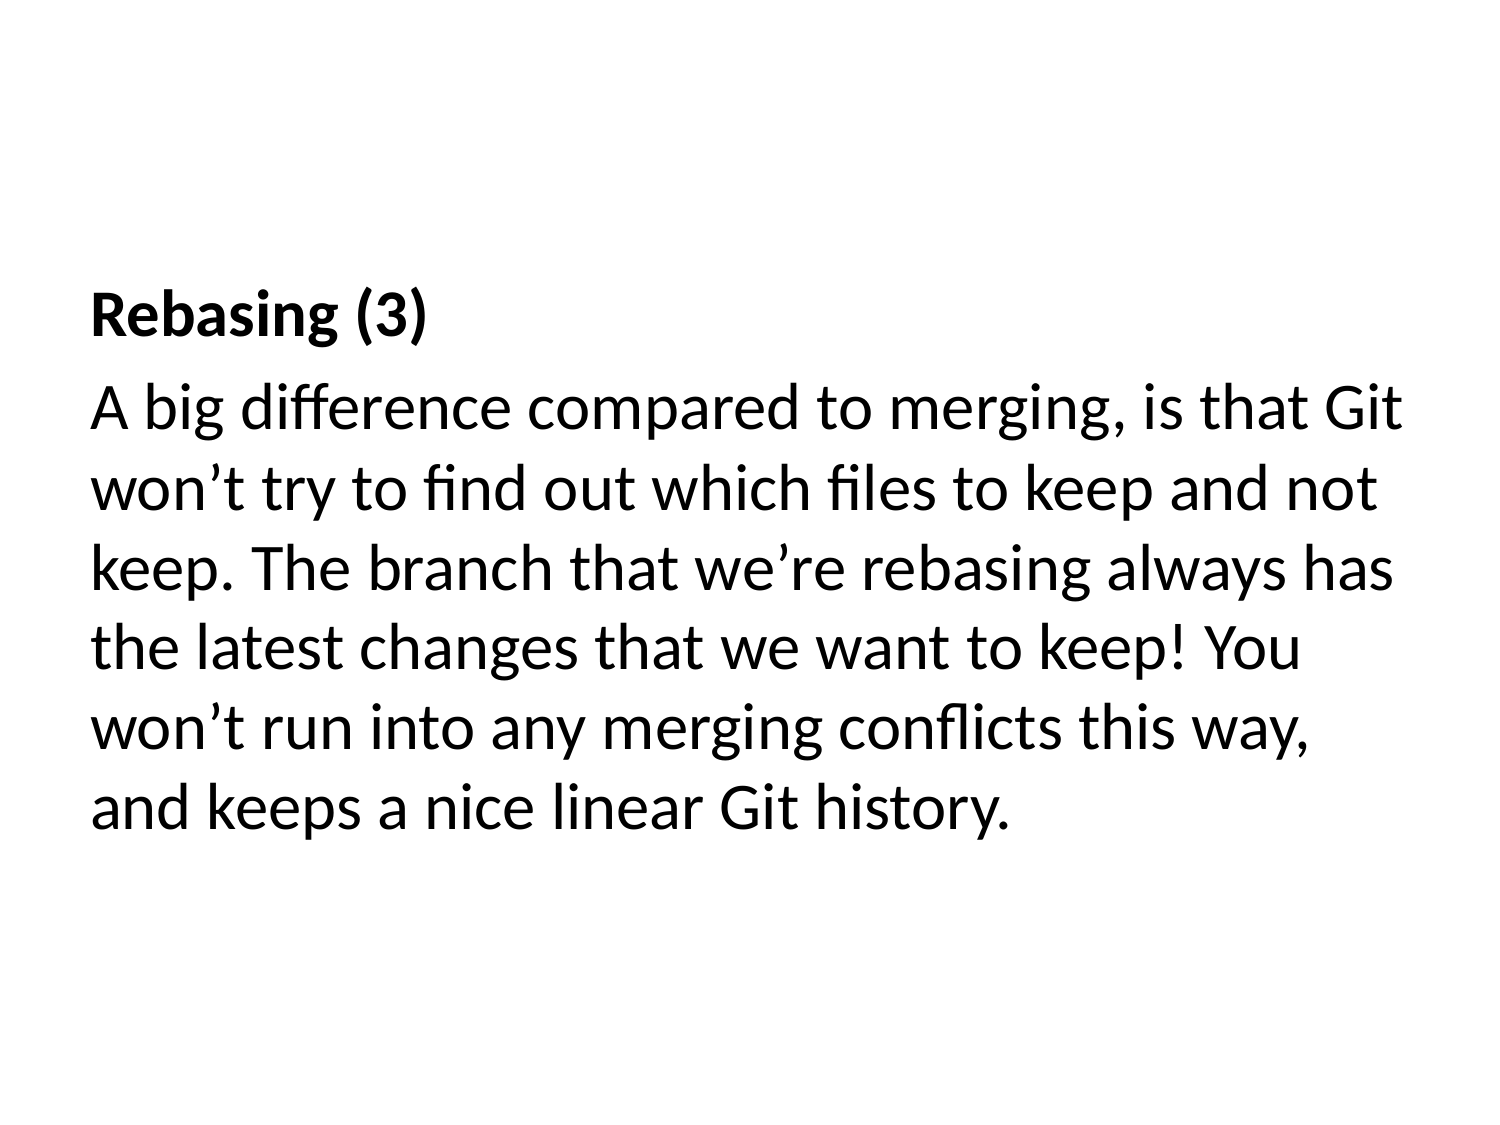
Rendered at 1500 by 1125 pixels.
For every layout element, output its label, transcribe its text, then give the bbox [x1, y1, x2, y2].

list Rebasing (3) A big difference compared to merging, is that Git won’t try to find out which files to keep and not keep. The branch that we’re rebasing always has the latest changes that we want to keep! You won’t run into any merging conflicts this way, and keeps a nice linear Git history. [75, 262, 1425, 1005]
